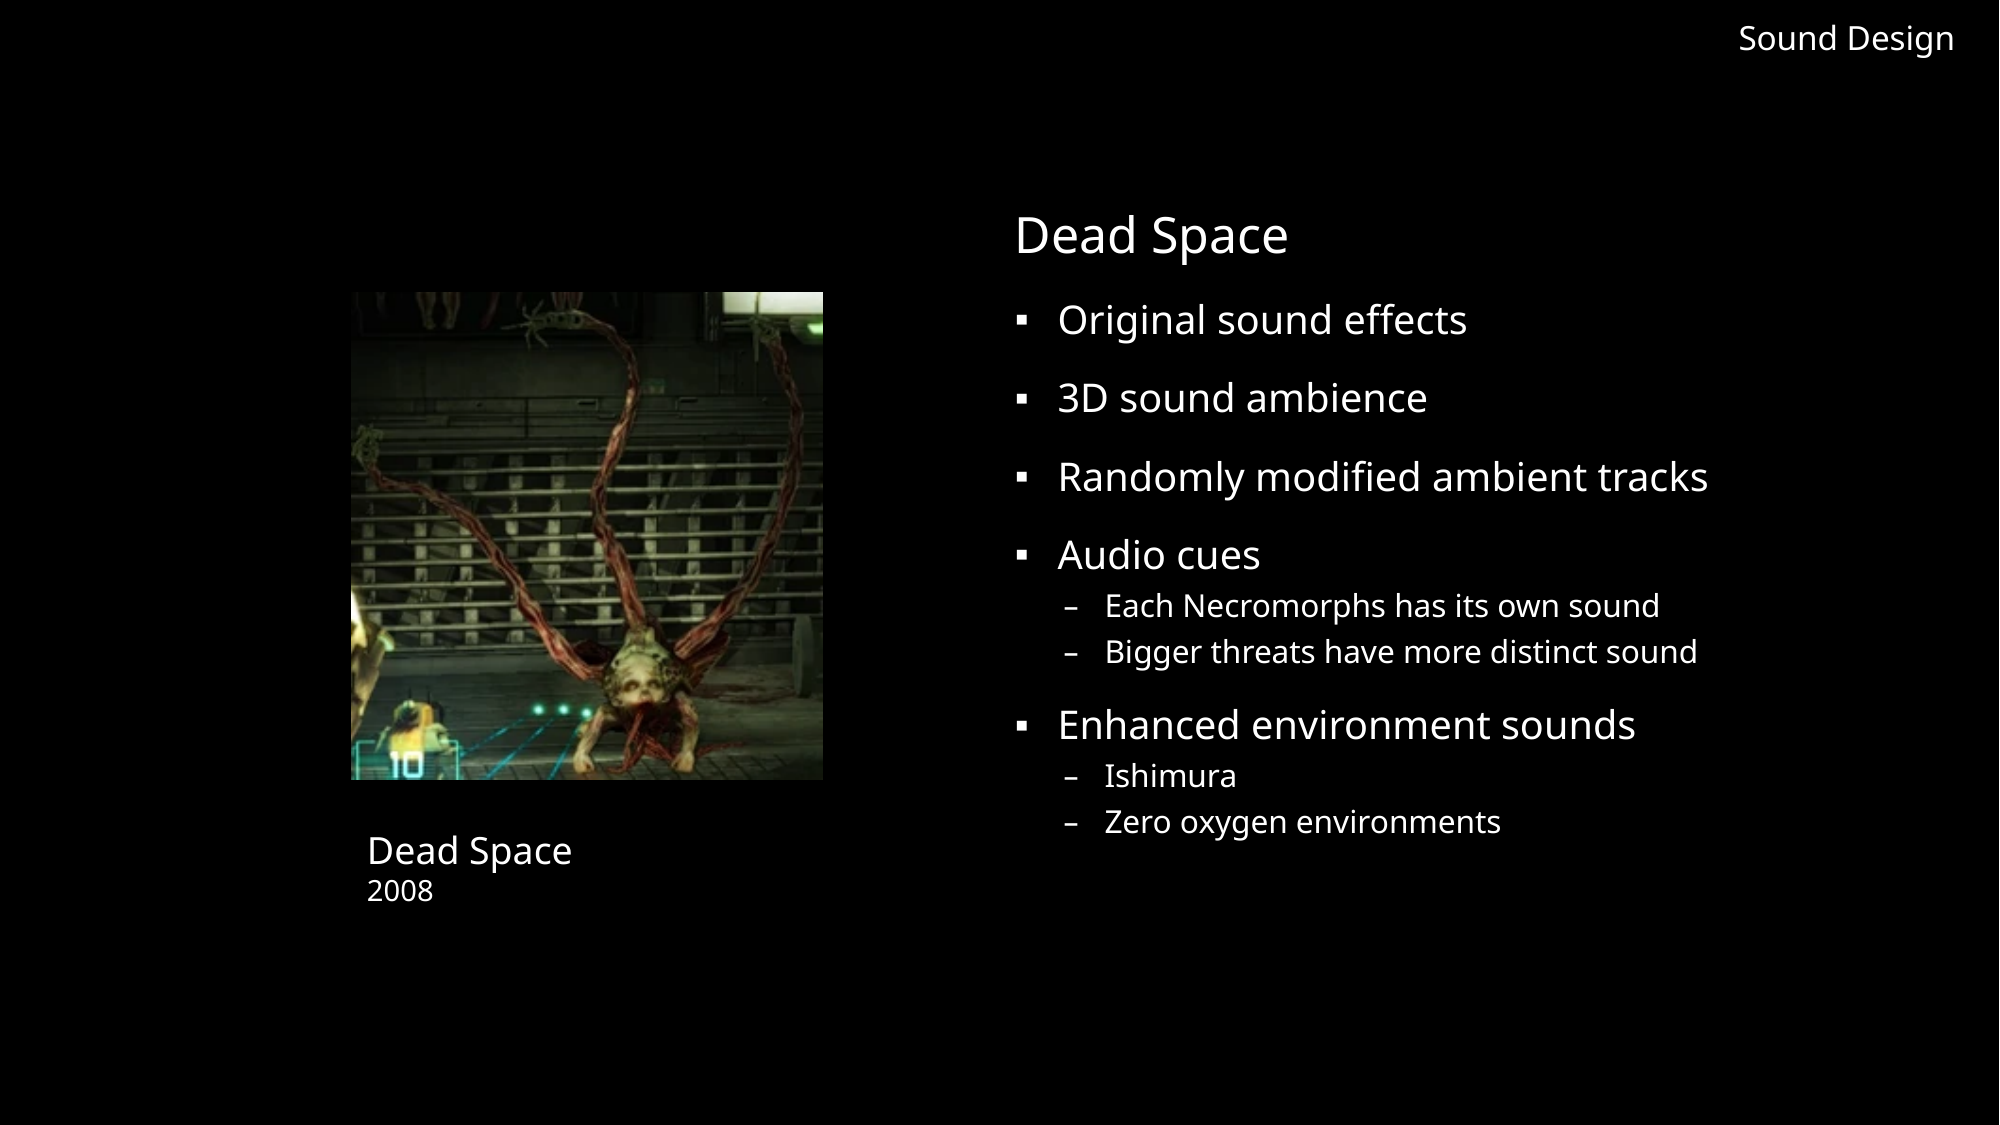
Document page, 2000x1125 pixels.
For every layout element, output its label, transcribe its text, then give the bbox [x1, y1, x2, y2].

text_box Dead Space [999, 186, 1365, 273]
picture [351, 292, 823, 780]
text_box Dead Space 2008 [351, 822, 617, 915]
list Original sound effects 3D sound ambience Randomly modified ambient tracks Audio cues Each Necromorphs has its own sound Bigger threats have more distinct sound Enhanced environment sounds Ishimura Zero oxygen environments [999, 292, 1903, 853]
title Sound Design [1463, 15, 1971, 66]
